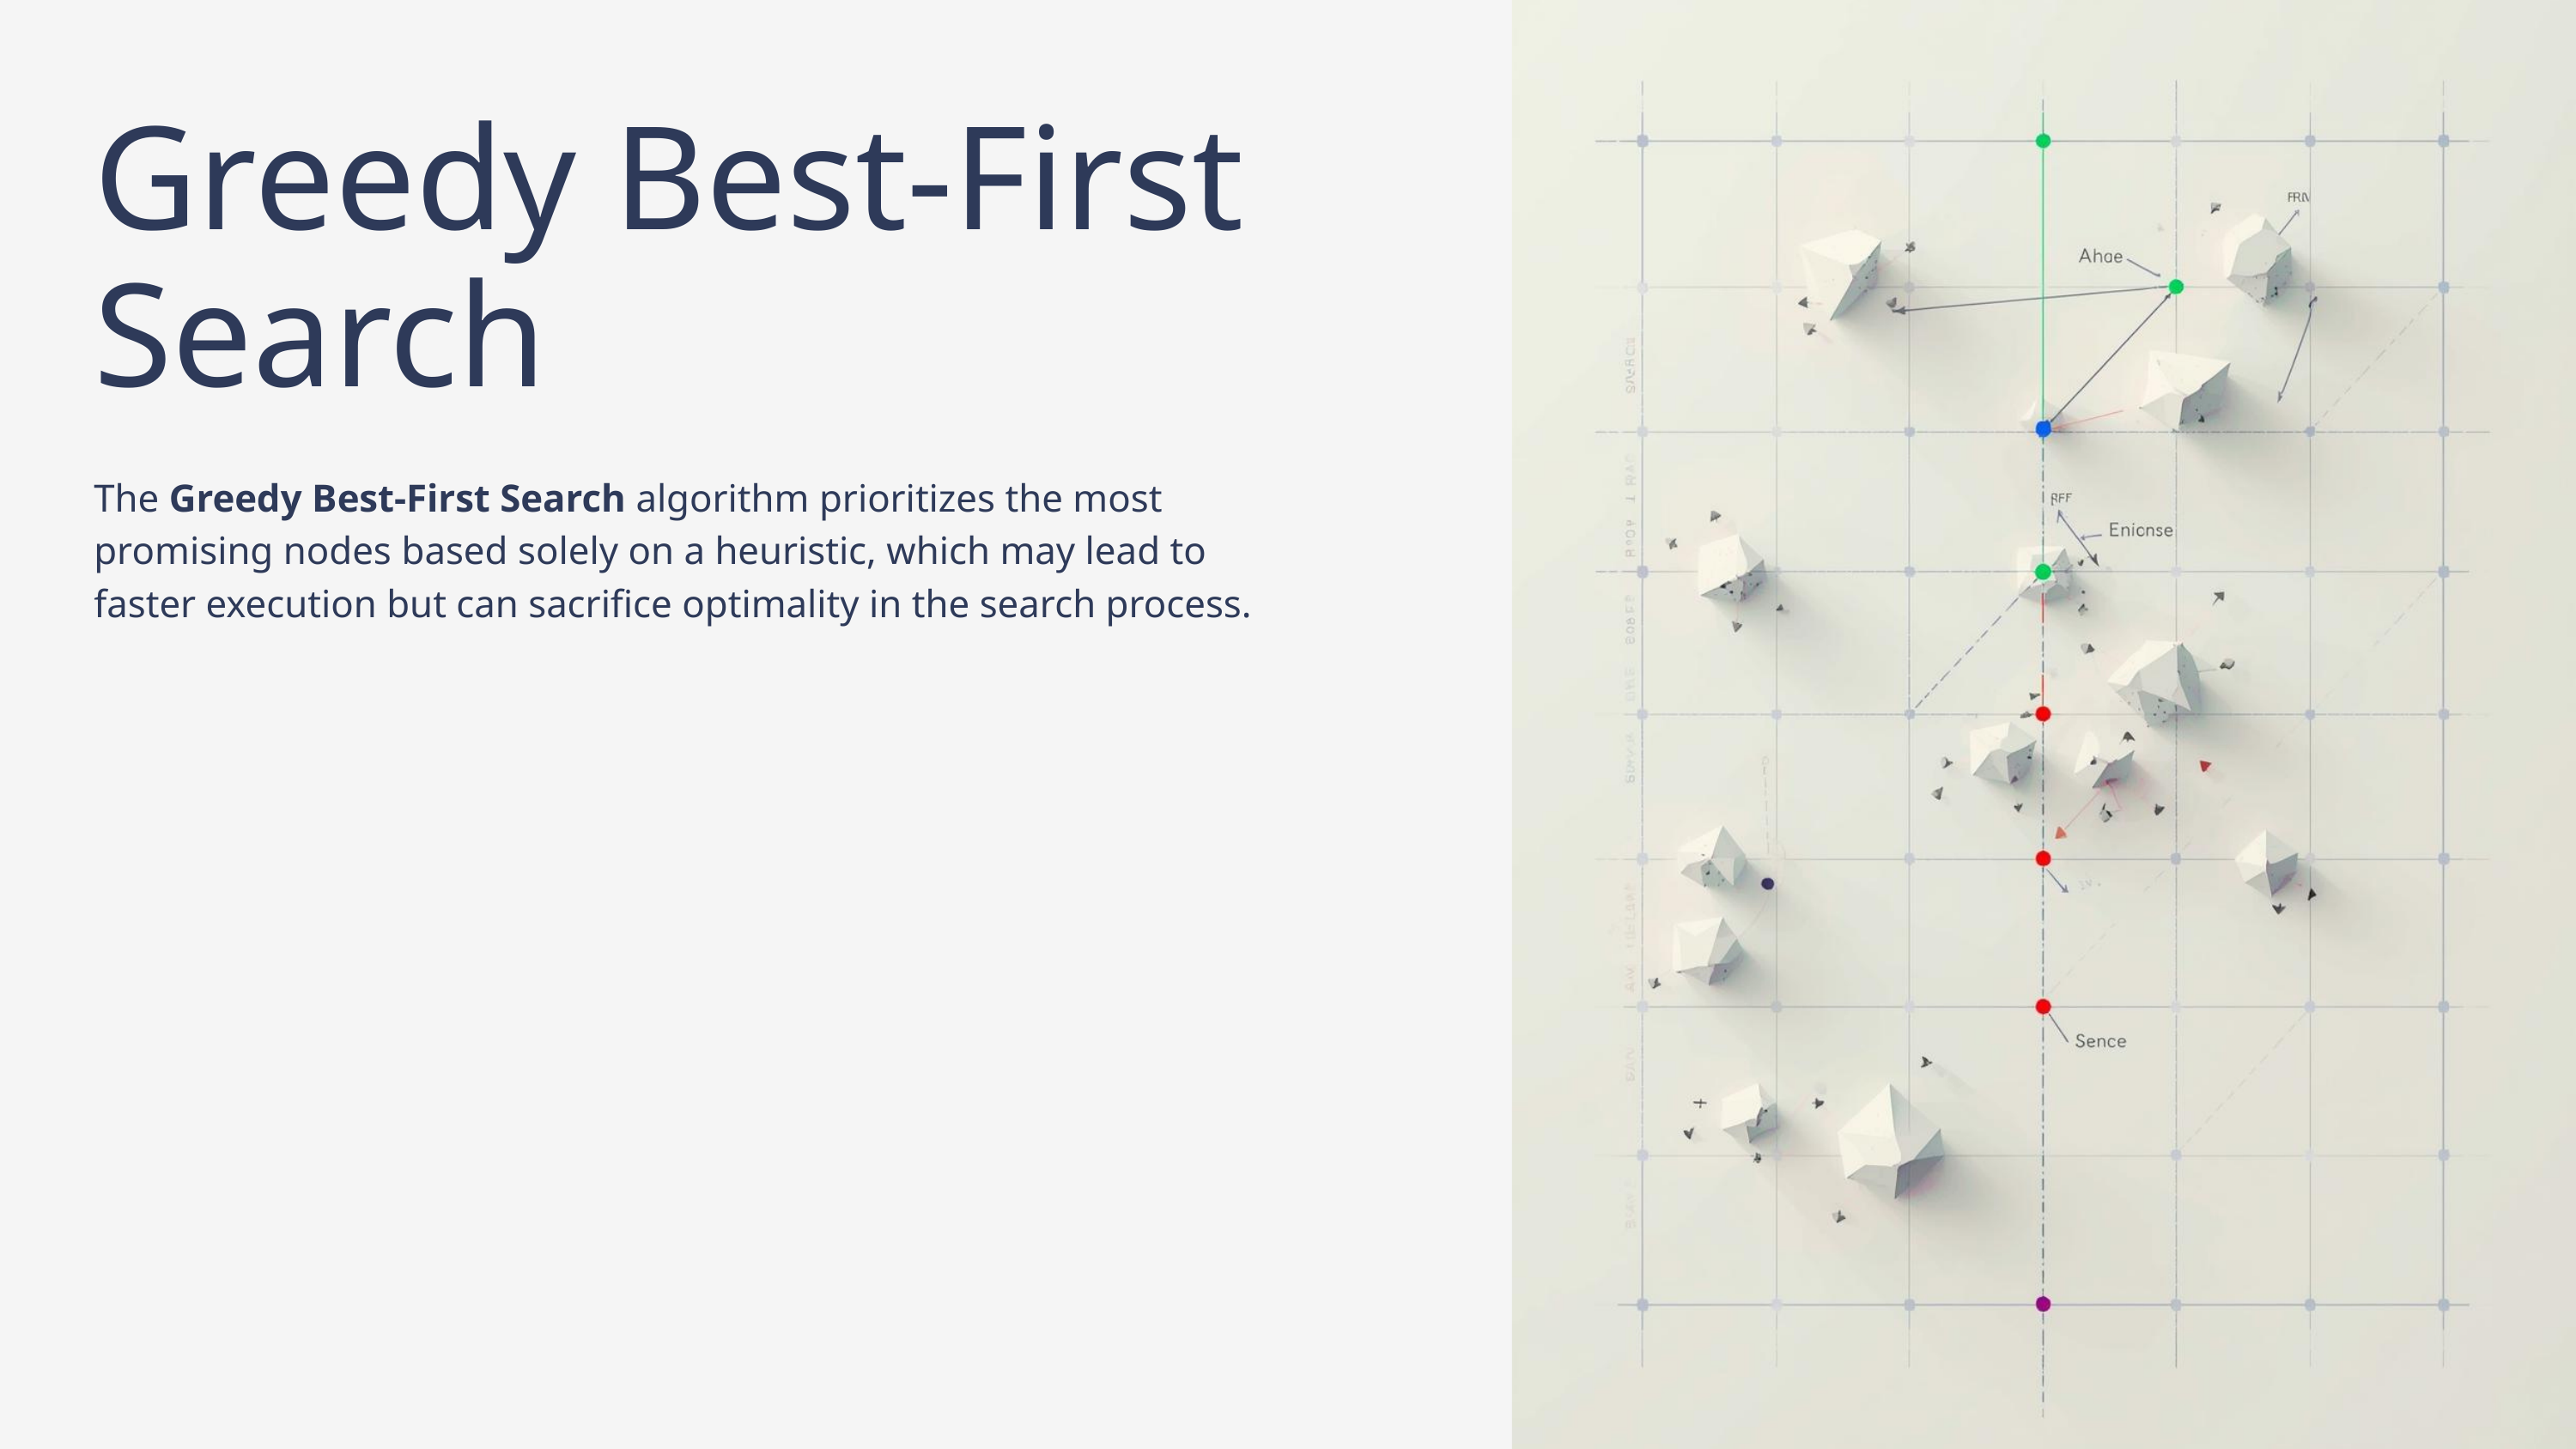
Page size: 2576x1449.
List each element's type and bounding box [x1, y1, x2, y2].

text_box [1511, 0, 2576, 1449]
text_box [94, 94, 1267, 622]
